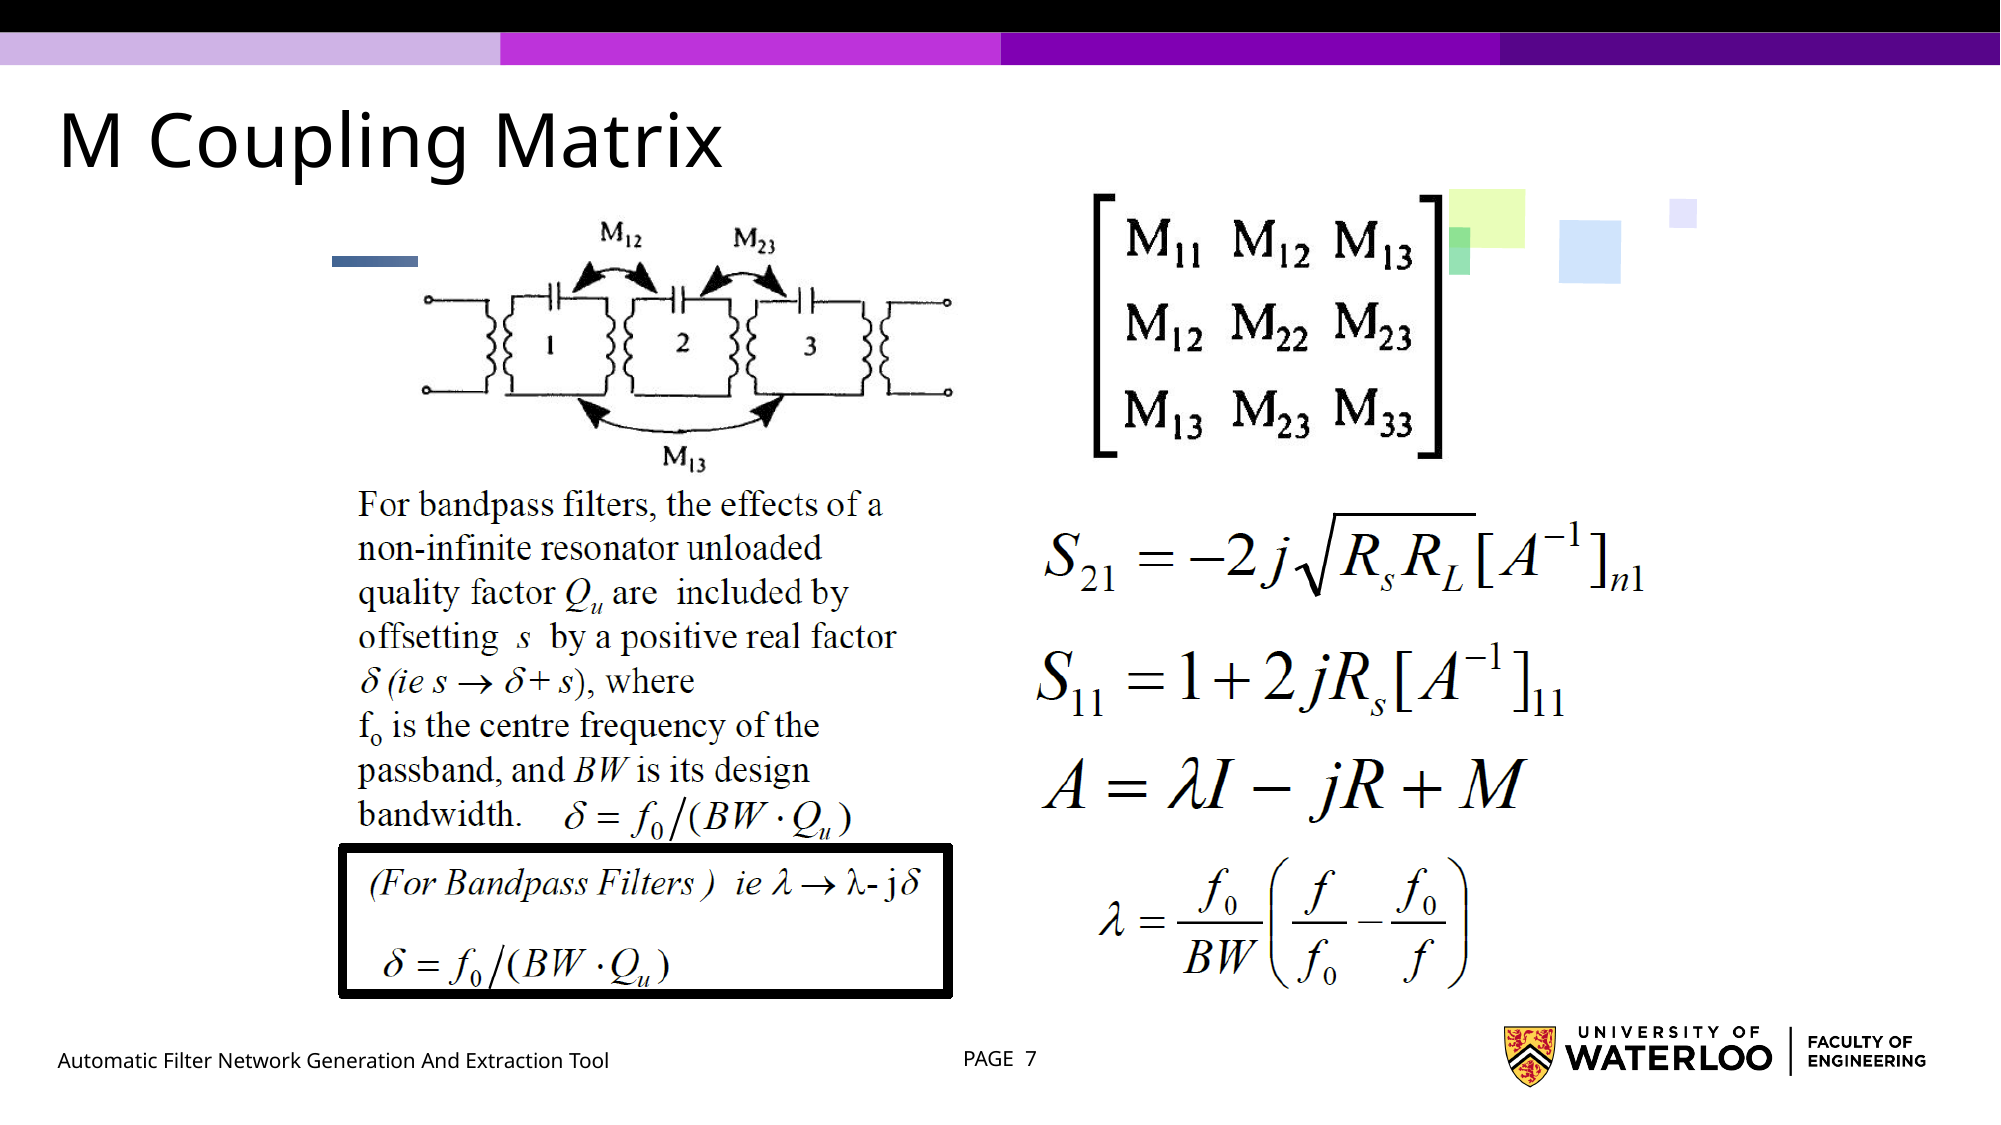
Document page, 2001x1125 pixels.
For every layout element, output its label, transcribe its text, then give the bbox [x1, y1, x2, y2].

title M Coupling Matrix [42, 71, 1941, 219]
slide_number PAGE 7 [916, 1039, 1084, 1081]
picture [287, 189, 1982, 1125]
footer Automatic Filter Network Generation And Extraction Tool [42, 1039, 900, 1081]
